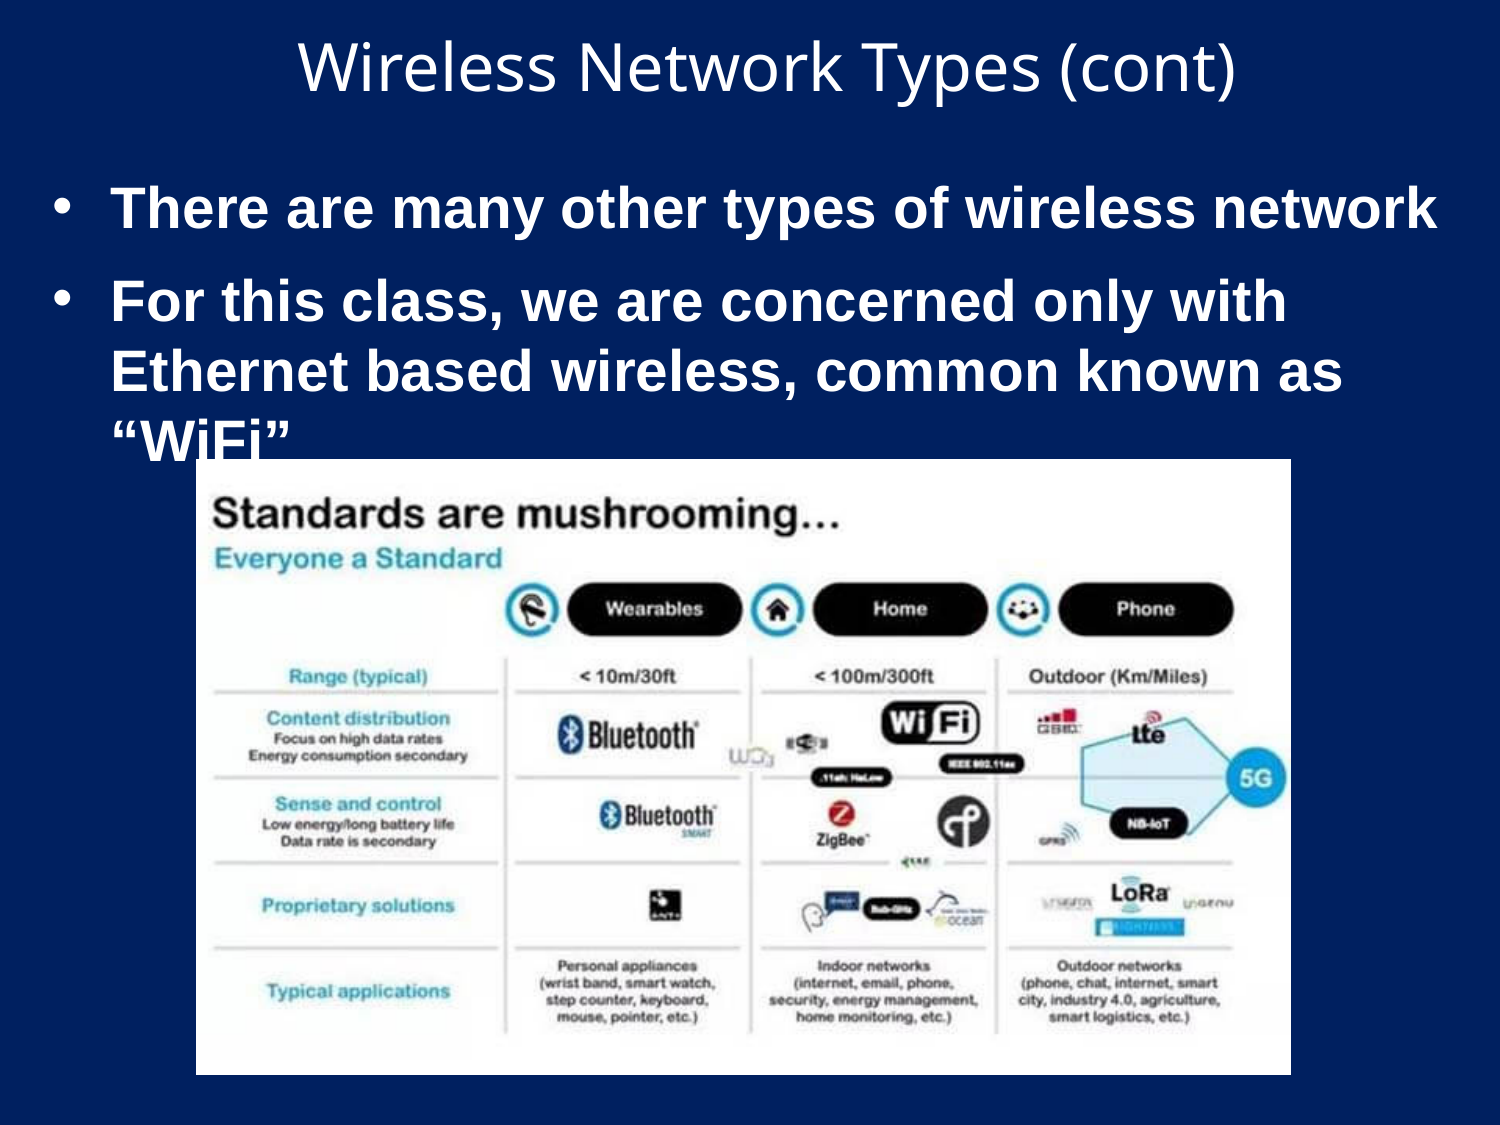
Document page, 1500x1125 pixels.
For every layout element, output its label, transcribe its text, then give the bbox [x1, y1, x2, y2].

picture [196, 459, 1291, 1076]
title Wireless Network Types (cont) [75, 0, 1460, 130]
text_box There are many other types of wireless network For this class, we are concerned only with Ethernet based wireless, common known as “WiFi” [37, 162, 1463, 488]
